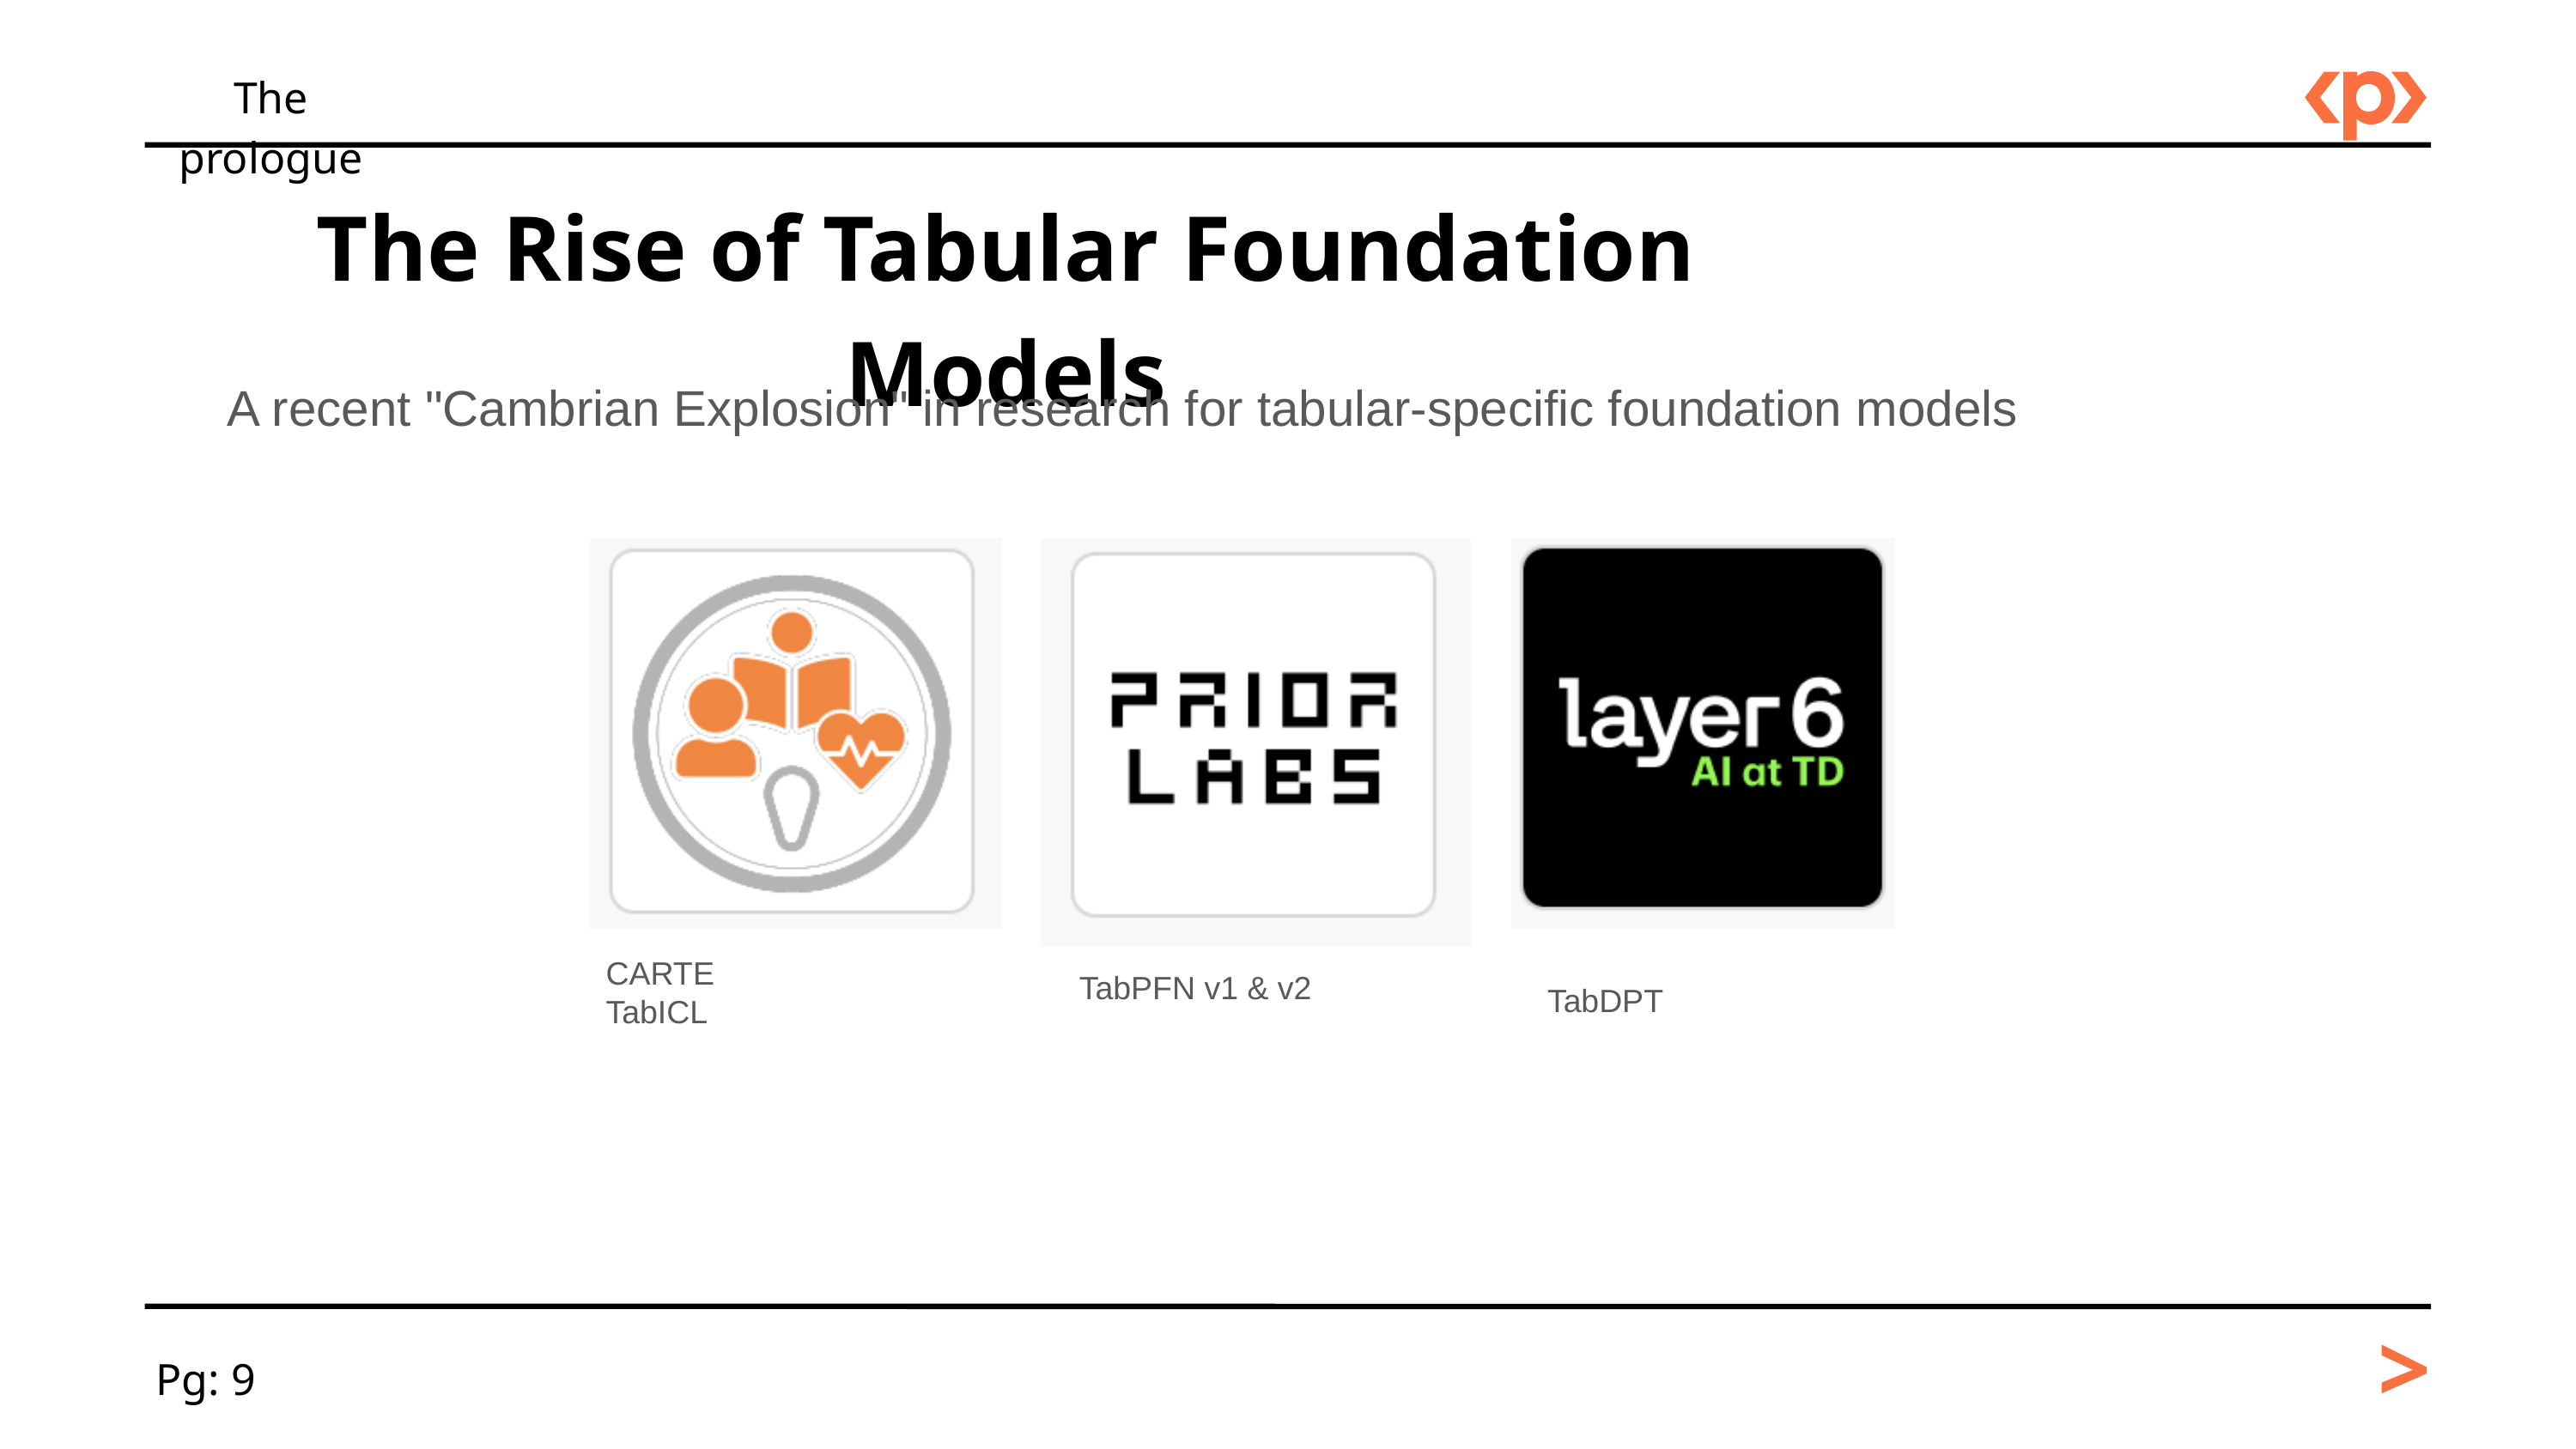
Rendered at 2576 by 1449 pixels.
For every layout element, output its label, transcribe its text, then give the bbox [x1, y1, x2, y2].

text_box A recent "Cambrian Explosion" in research for tabular-specific foundation models [214, 370, 2039, 585]
text_box The prologue [144, 62, 398, 183]
text_box TabDPT [1470, 974, 1868, 1125]
text_box TabPFN v1 & v2 [1066, 961, 1331, 1112]
text_box Pg: 9 [144, 1343, 267, 1404]
picture [1511, 538, 1895, 930]
picture [590, 538, 1003, 930]
text_box The Rise of Tabular Foundation Models [144, 173, 1868, 425]
text_box > [2378, 1291, 2432, 1422]
text_box CARTE TabICL [592, 946, 776, 1136]
picture [1041, 538, 1471, 947]
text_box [2300, 66, 2432, 145]
